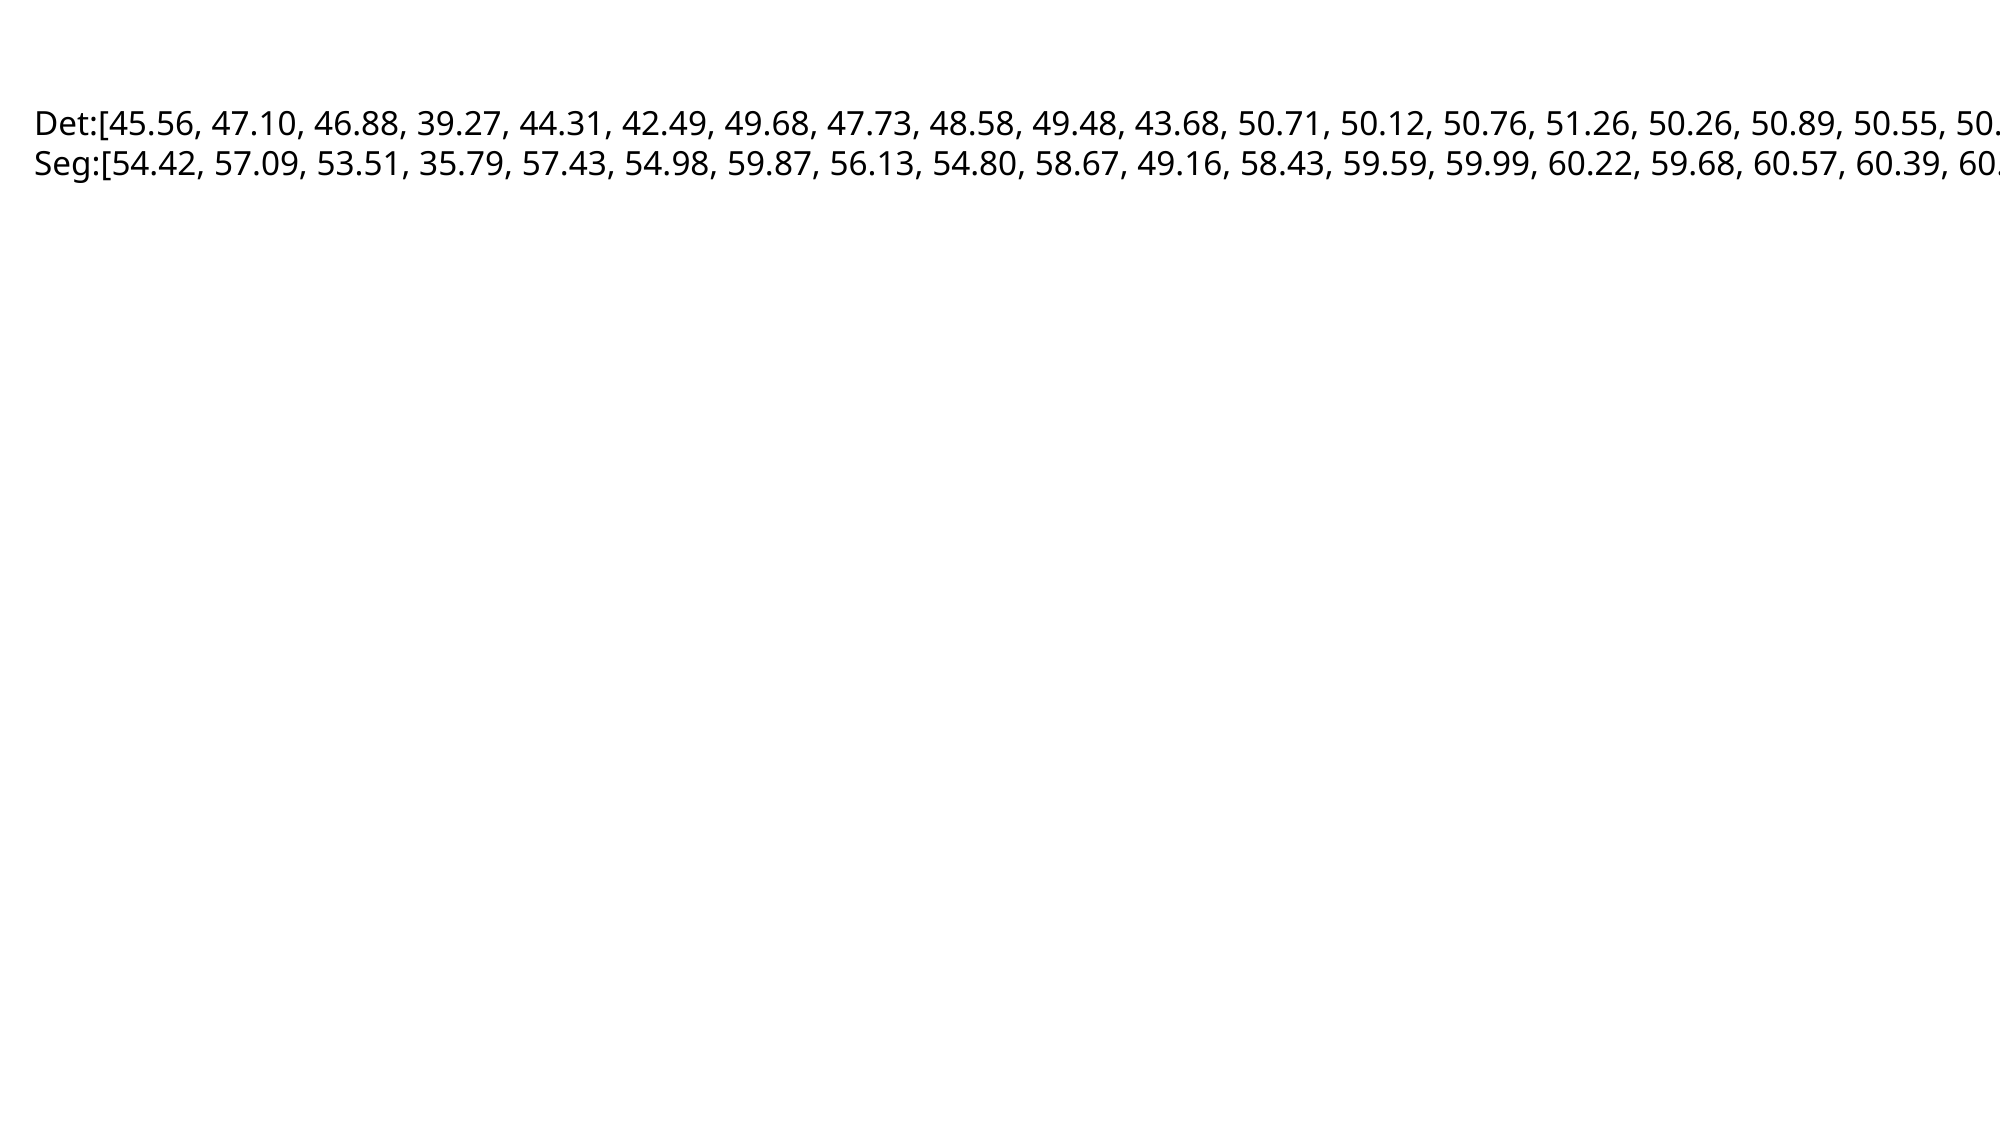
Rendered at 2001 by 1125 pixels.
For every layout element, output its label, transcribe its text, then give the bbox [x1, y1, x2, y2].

text_box Det:[45.56, 47.10, 46.88, 39.27, 44.31, 42.49, 49.68, 47.73, 48.58, 49.48, 43.68, 50.71, 50.12, 50.76, 51.26, 50.26, 50.89, 50.55, 50.21] Seg:[54.42, 57.09, 53.51, 35.79, 57.43, 54.98, 59.87, 56.13, 54.80, 58.67, 49.16, 58.43, 59.59, 59.99, 60.22, 59.68, 60.57, 60.39, 60.27] [19, 94, 2000, 190]
